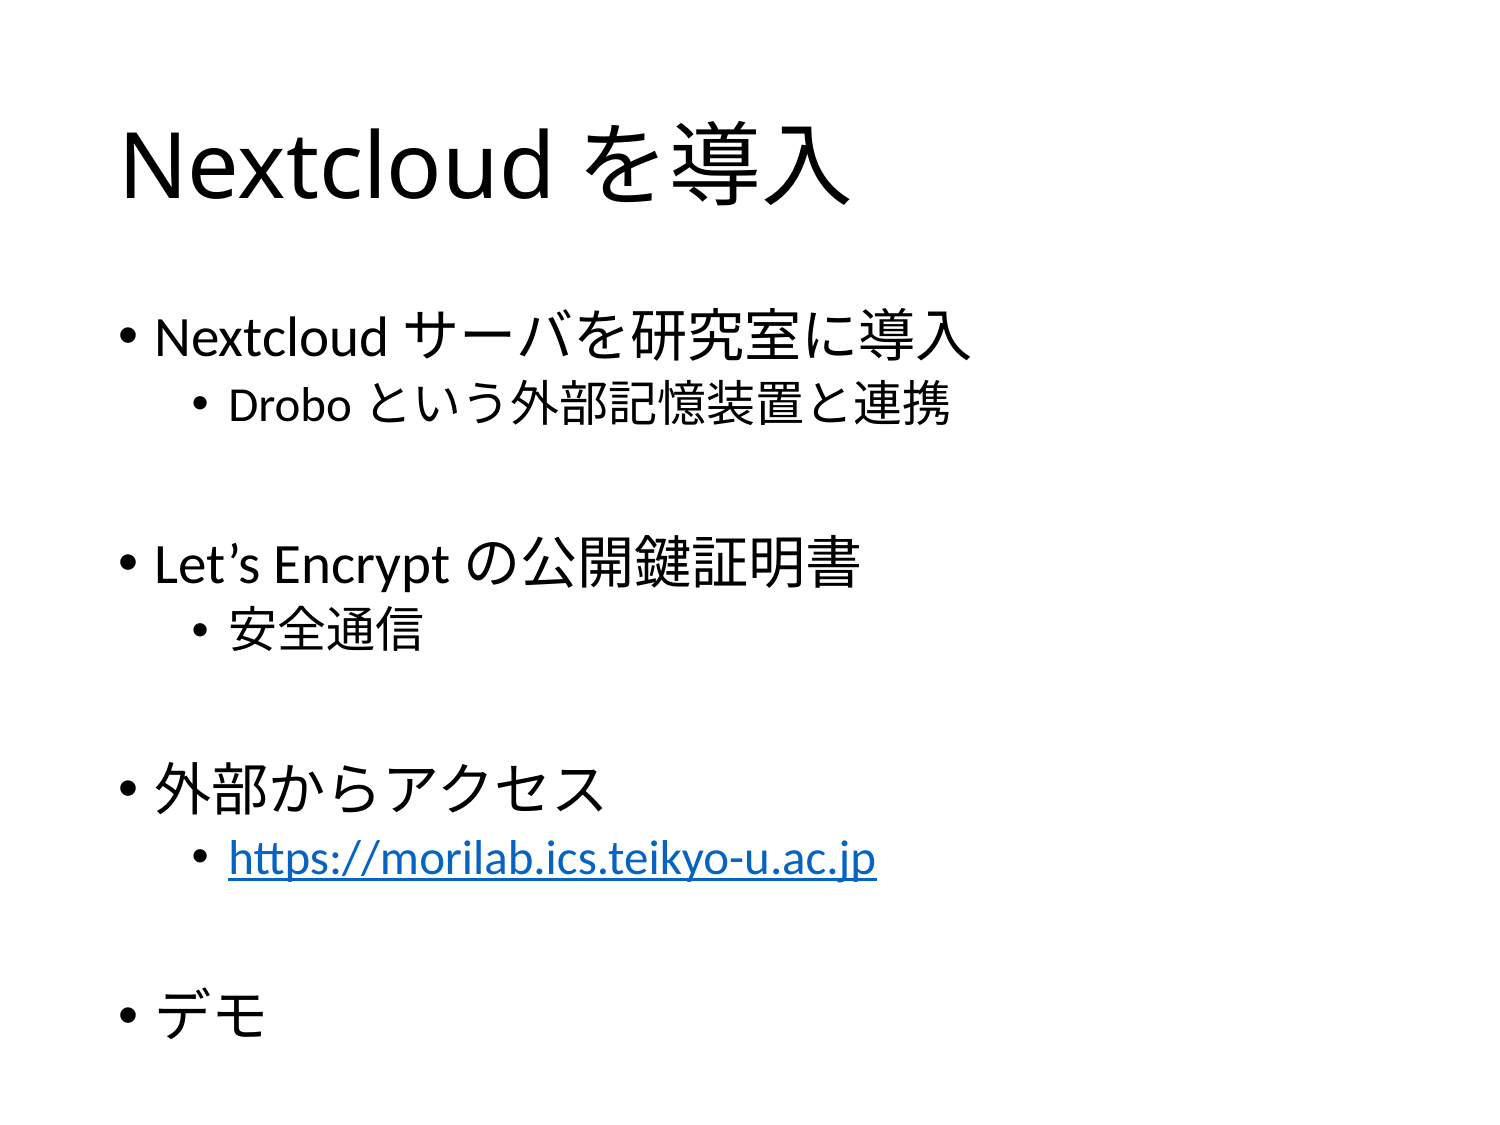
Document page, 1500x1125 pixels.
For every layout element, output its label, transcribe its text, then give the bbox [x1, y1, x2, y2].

list Nextcloudサーバを研究室に導入 Droboという外部記憶装置と連携 Let’s Encryptの公開鍵証明書 安全通信 外部からアクセス https://morilab.ics.teikyo-u.ac.jp デモ [103, 299, 1397, 1061]
title Nextcloudを導入 [103, 59, 1397, 278]
